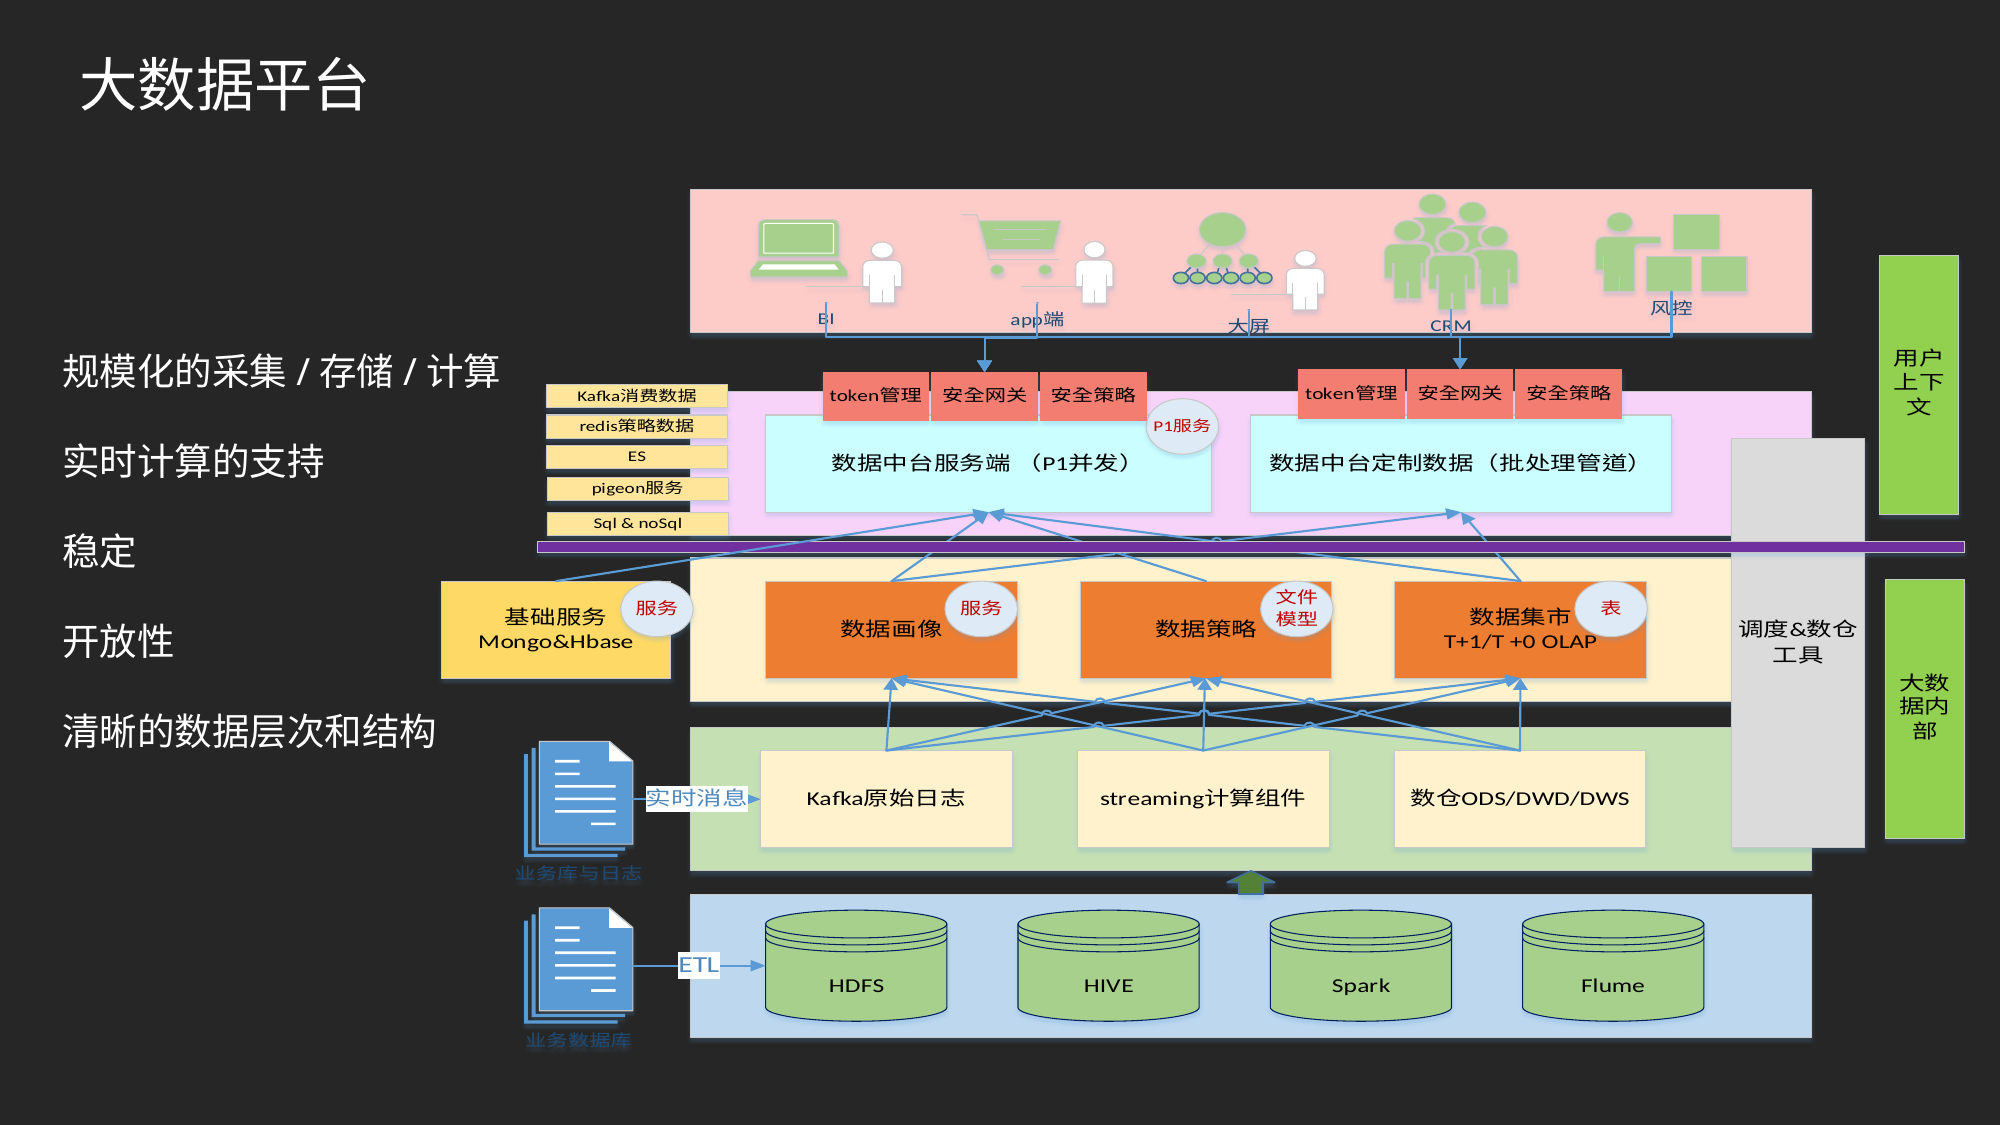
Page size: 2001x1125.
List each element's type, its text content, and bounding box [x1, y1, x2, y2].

text_box 规模化的采集/存储/计算 实时计算的支持 稳定 开放性 清晰的数据层次和结构 [47, 295, 432, 761]
picture [432, 185, 1974, 1066]
text_box 大数据平台 [64, 40, 386, 125]
